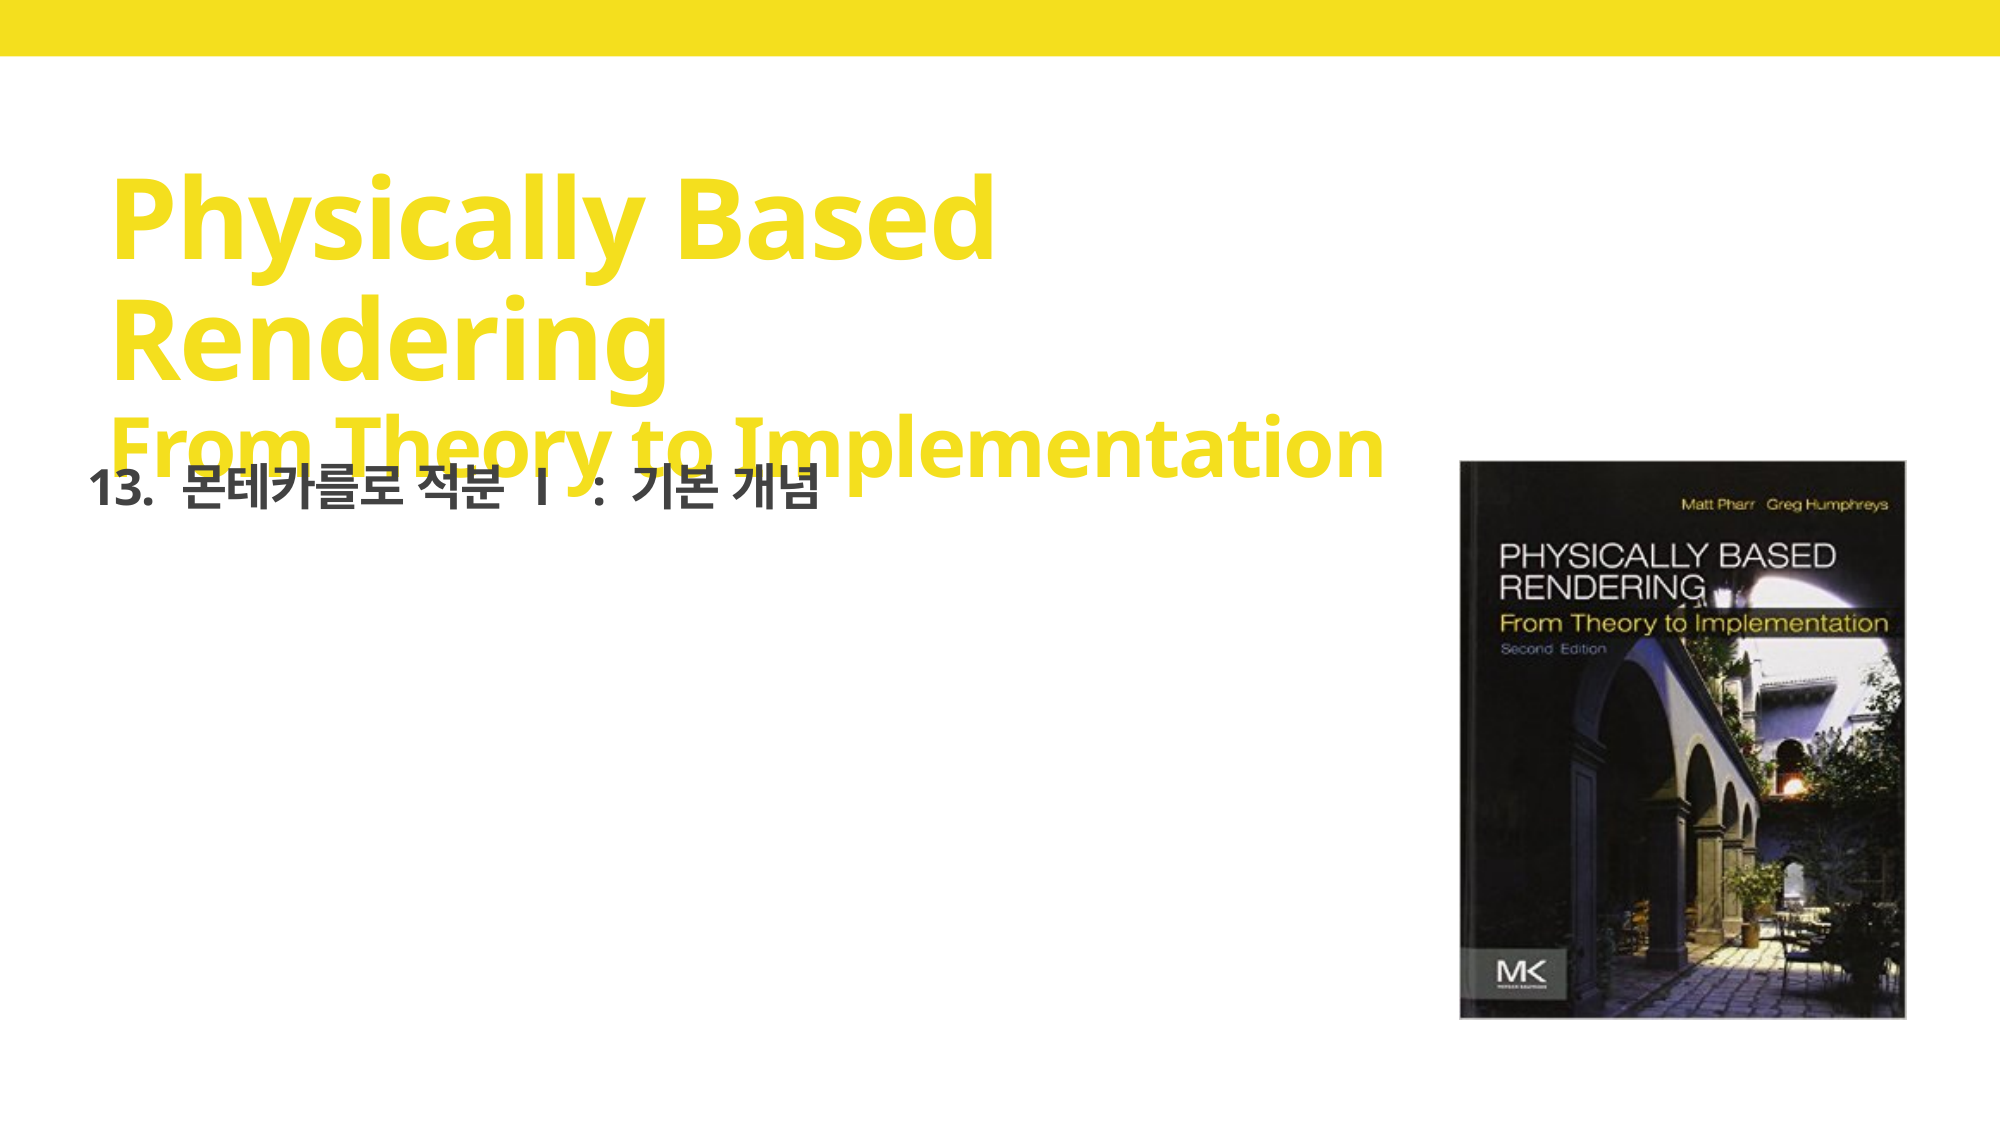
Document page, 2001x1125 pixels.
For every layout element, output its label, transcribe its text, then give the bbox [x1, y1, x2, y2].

picture [1459, 460, 1907, 1020]
subtitle 13. 몬테카를로 적분 Ⅰ : 기본 개념 [87, 462, 1588, 1020]
title Physically Based Rendering From Theory to Implementation [107, 162, 1523, 376]
